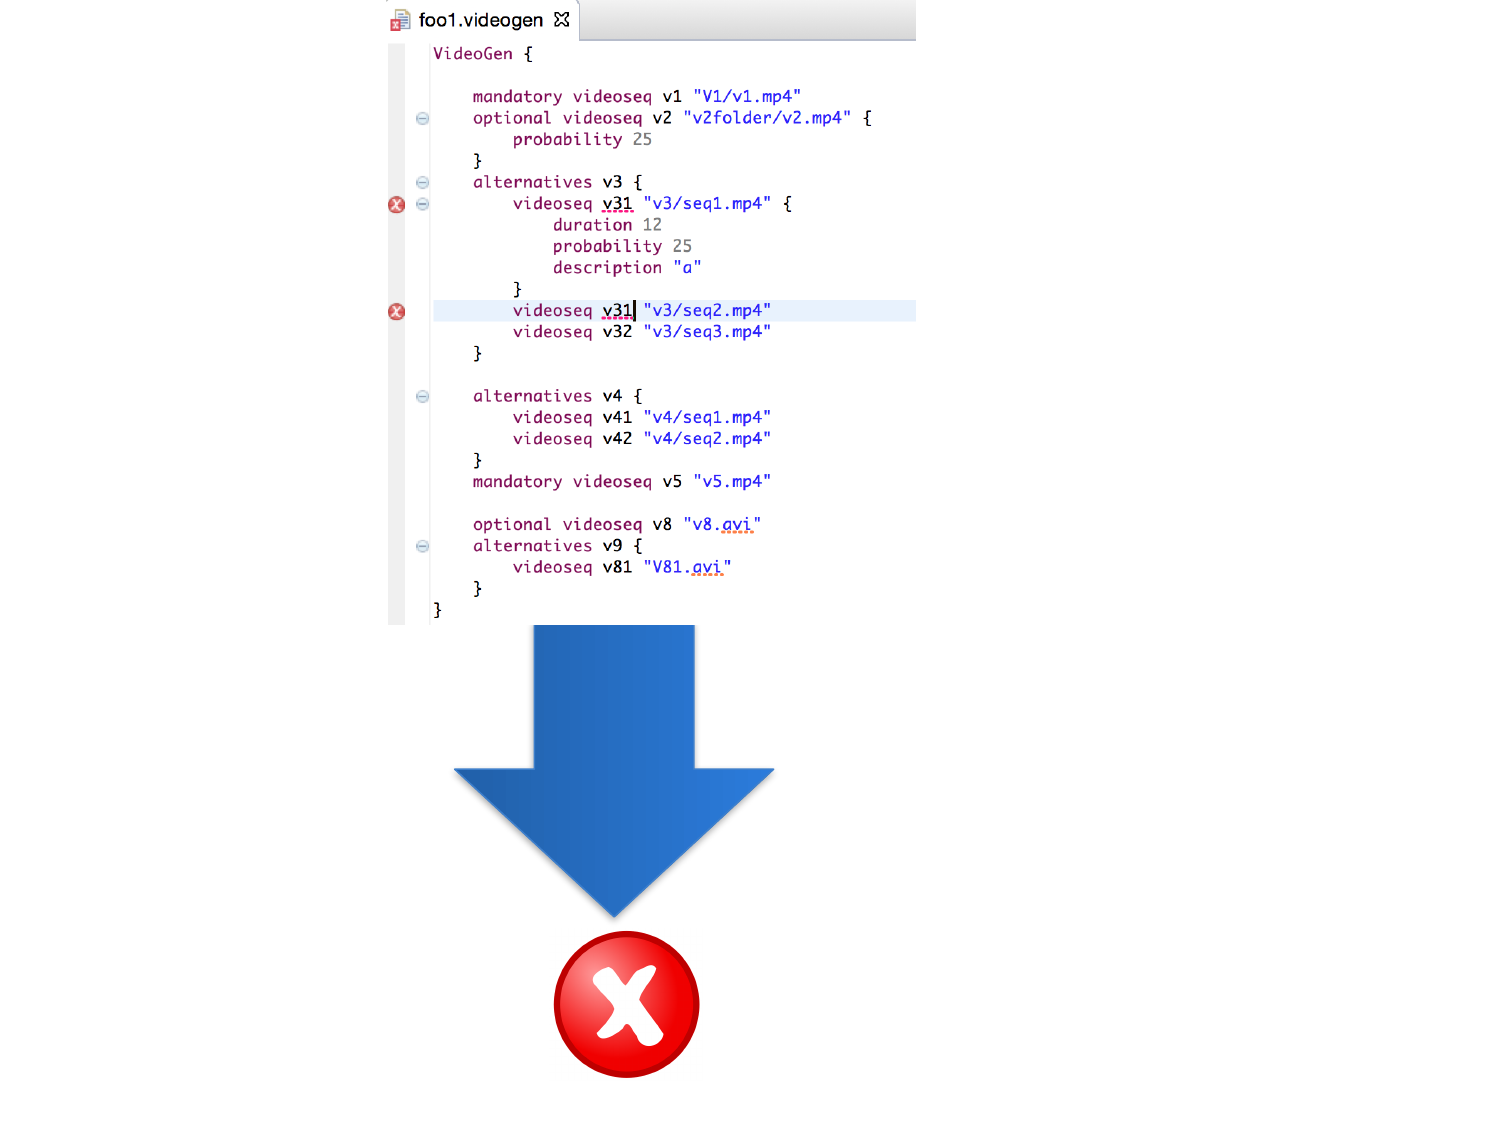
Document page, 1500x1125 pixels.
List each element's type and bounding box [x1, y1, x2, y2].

picture [548, 928, 703, 1081]
picture [386, 0, 916, 625]
text_box [453, 633, 775, 918]
